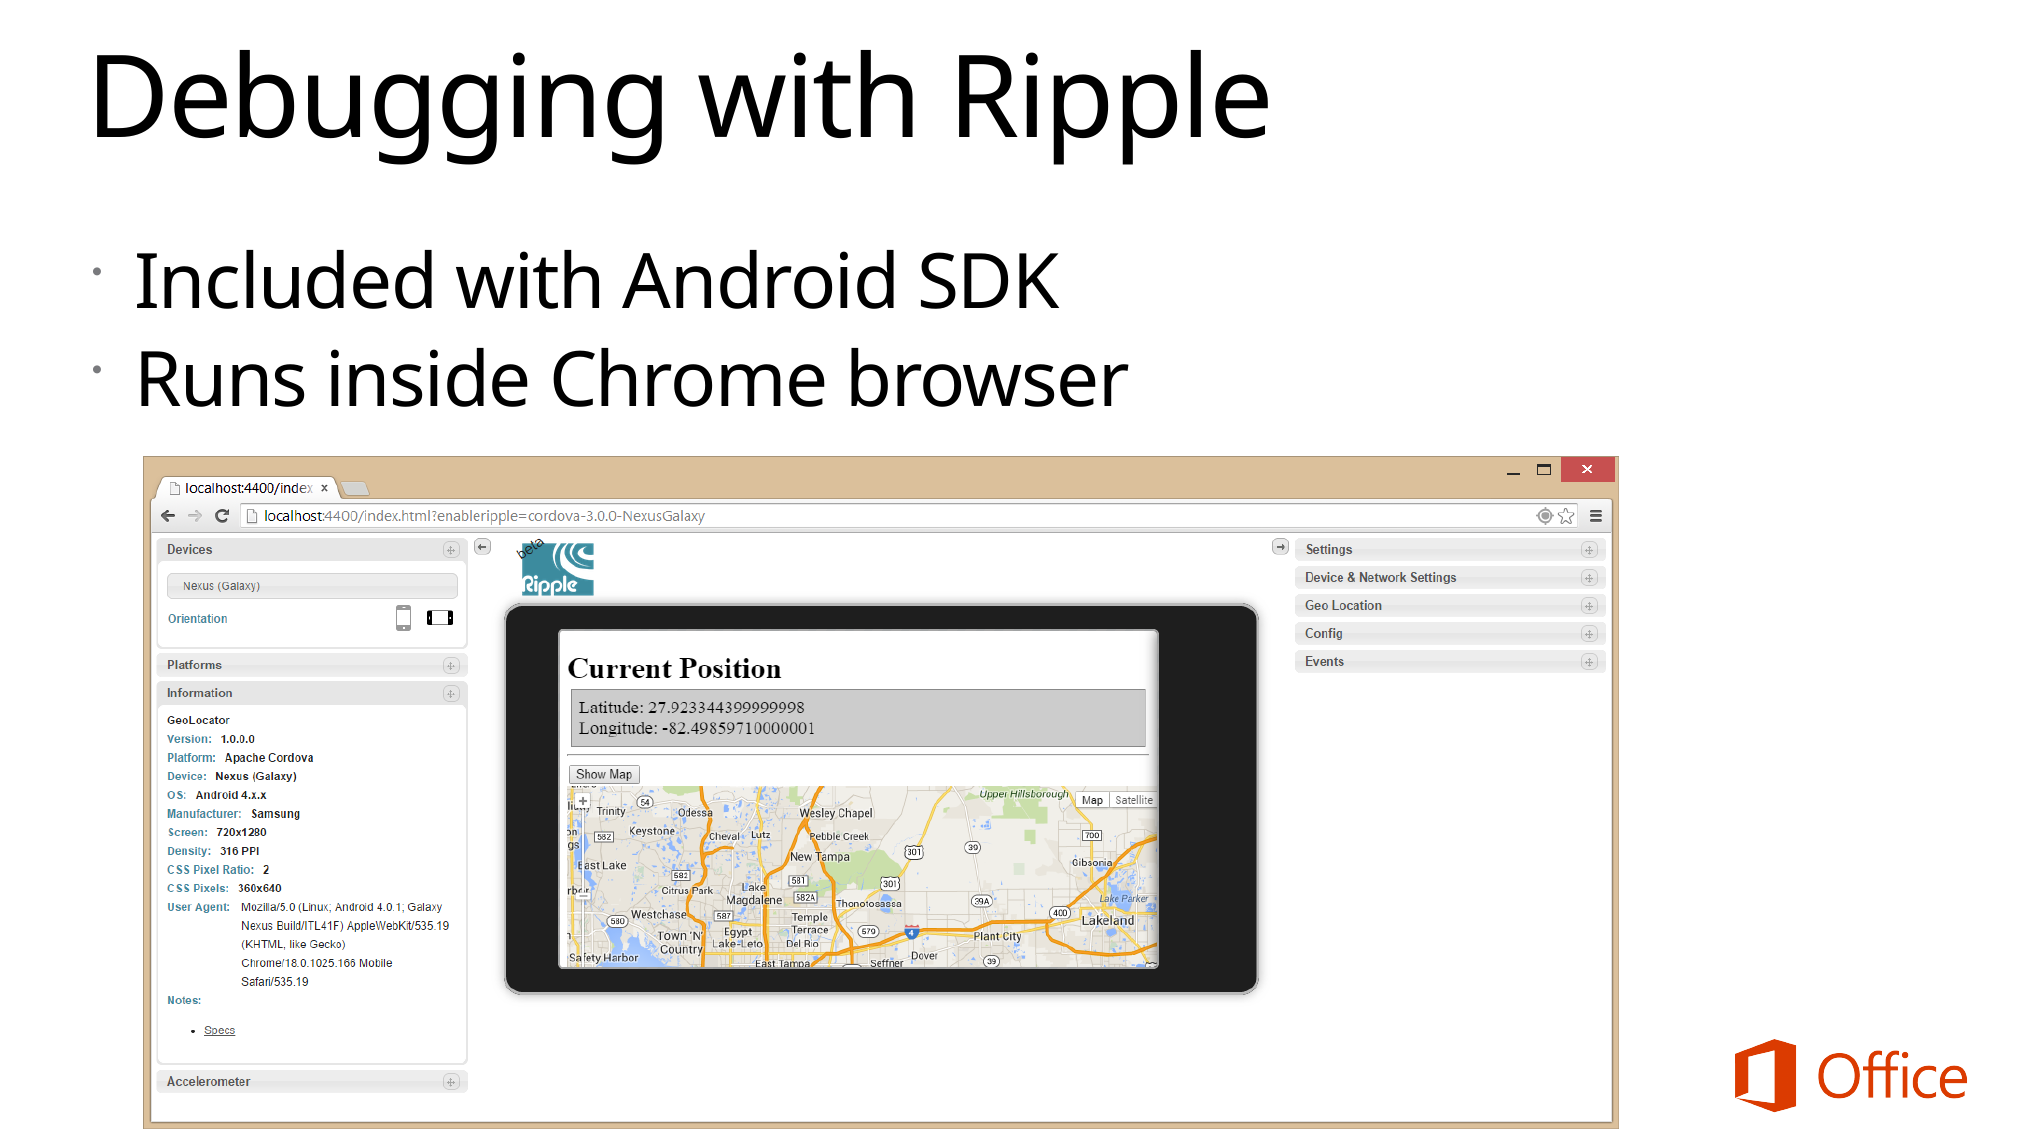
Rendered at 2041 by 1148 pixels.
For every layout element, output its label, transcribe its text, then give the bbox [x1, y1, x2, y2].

picture [143, 455, 1619, 1129]
list Included with Android SDK Runs inside Chrome browser [86, 242, 1953, 585]
title Debugging with Ripple [86, 38, 1953, 164]
picture [1703, 1007, 1999, 1144]
